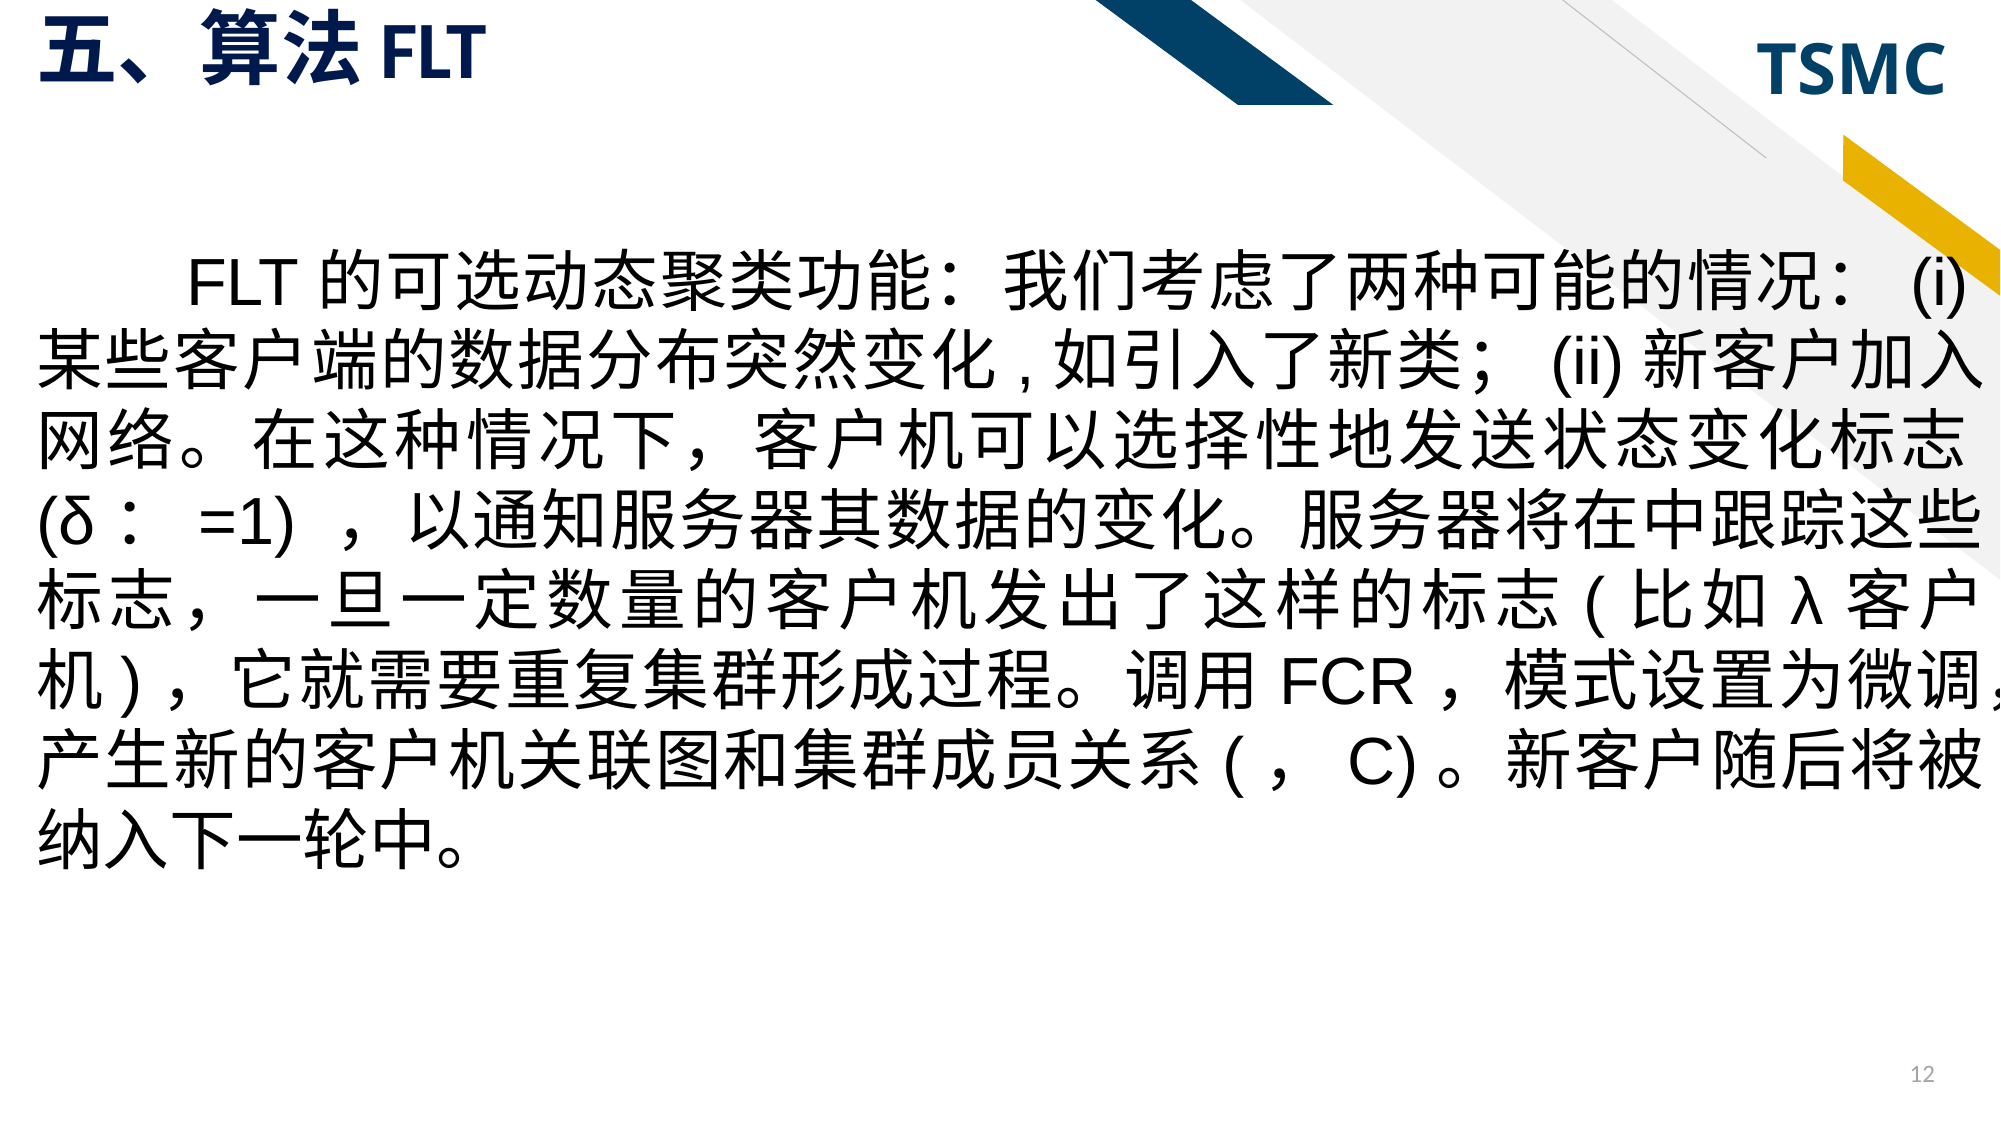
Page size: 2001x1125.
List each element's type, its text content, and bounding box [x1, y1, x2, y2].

title 五、算法FLT [21, 0, 1389, 96]
slide_number 12 [1828, 1042, 1950, 1103]
